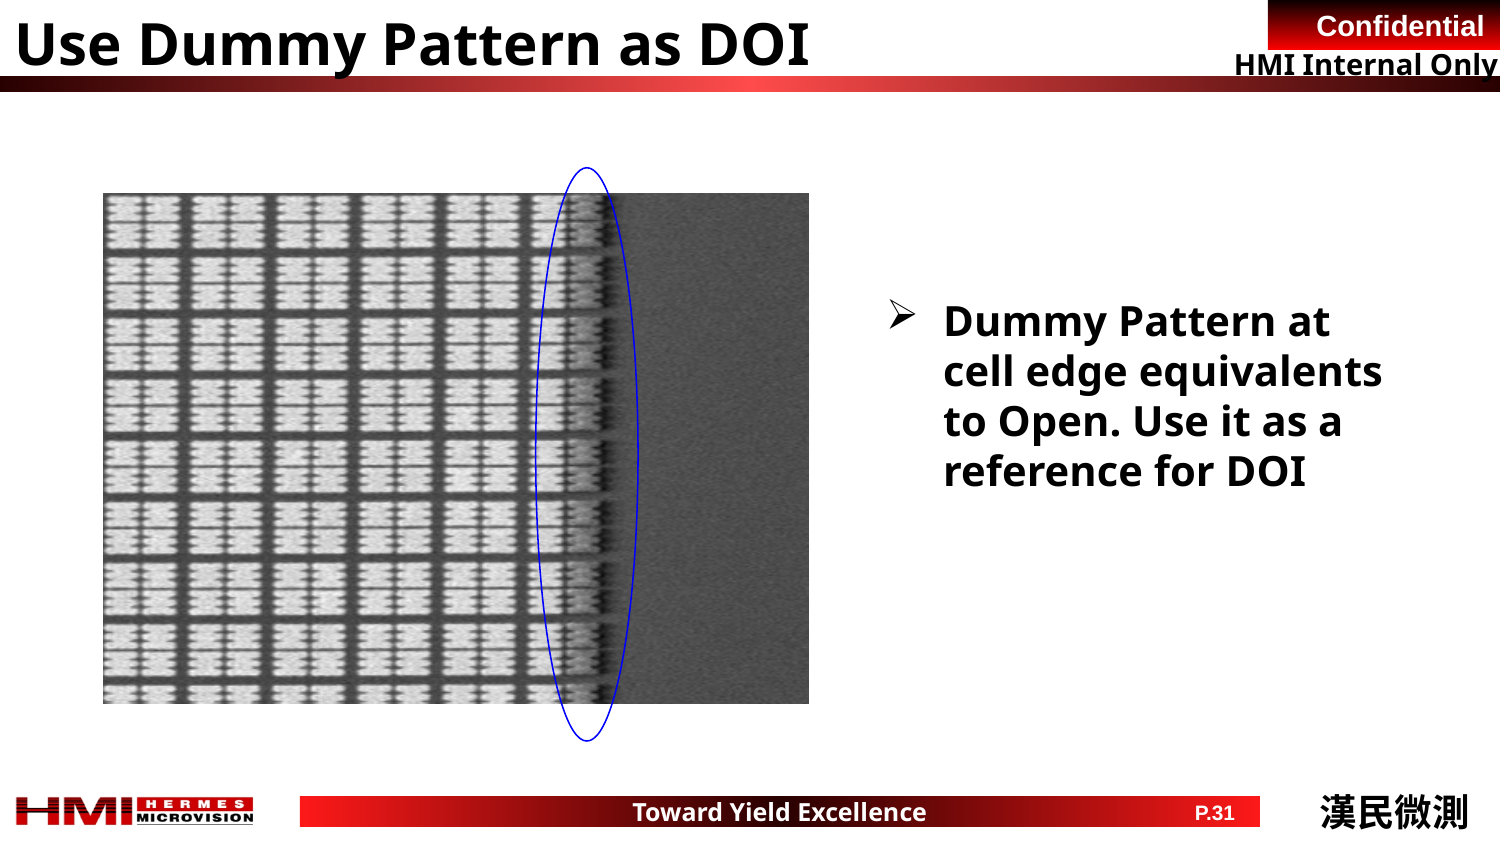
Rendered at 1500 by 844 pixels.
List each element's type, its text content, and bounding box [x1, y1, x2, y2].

text_box Use Dummy Pattern as DOI [0, 0, 1051, 85]
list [103, 192, 810, 705]
text_box [566, 167, 608, 191]
text_box Dummy Pattern at cell edge equivalents to Open. Use it as a reference for DOI [871, 287, 1427, 503]
text_box [564, 712, 610, 742]
picture [15, 796, 255, 826]
